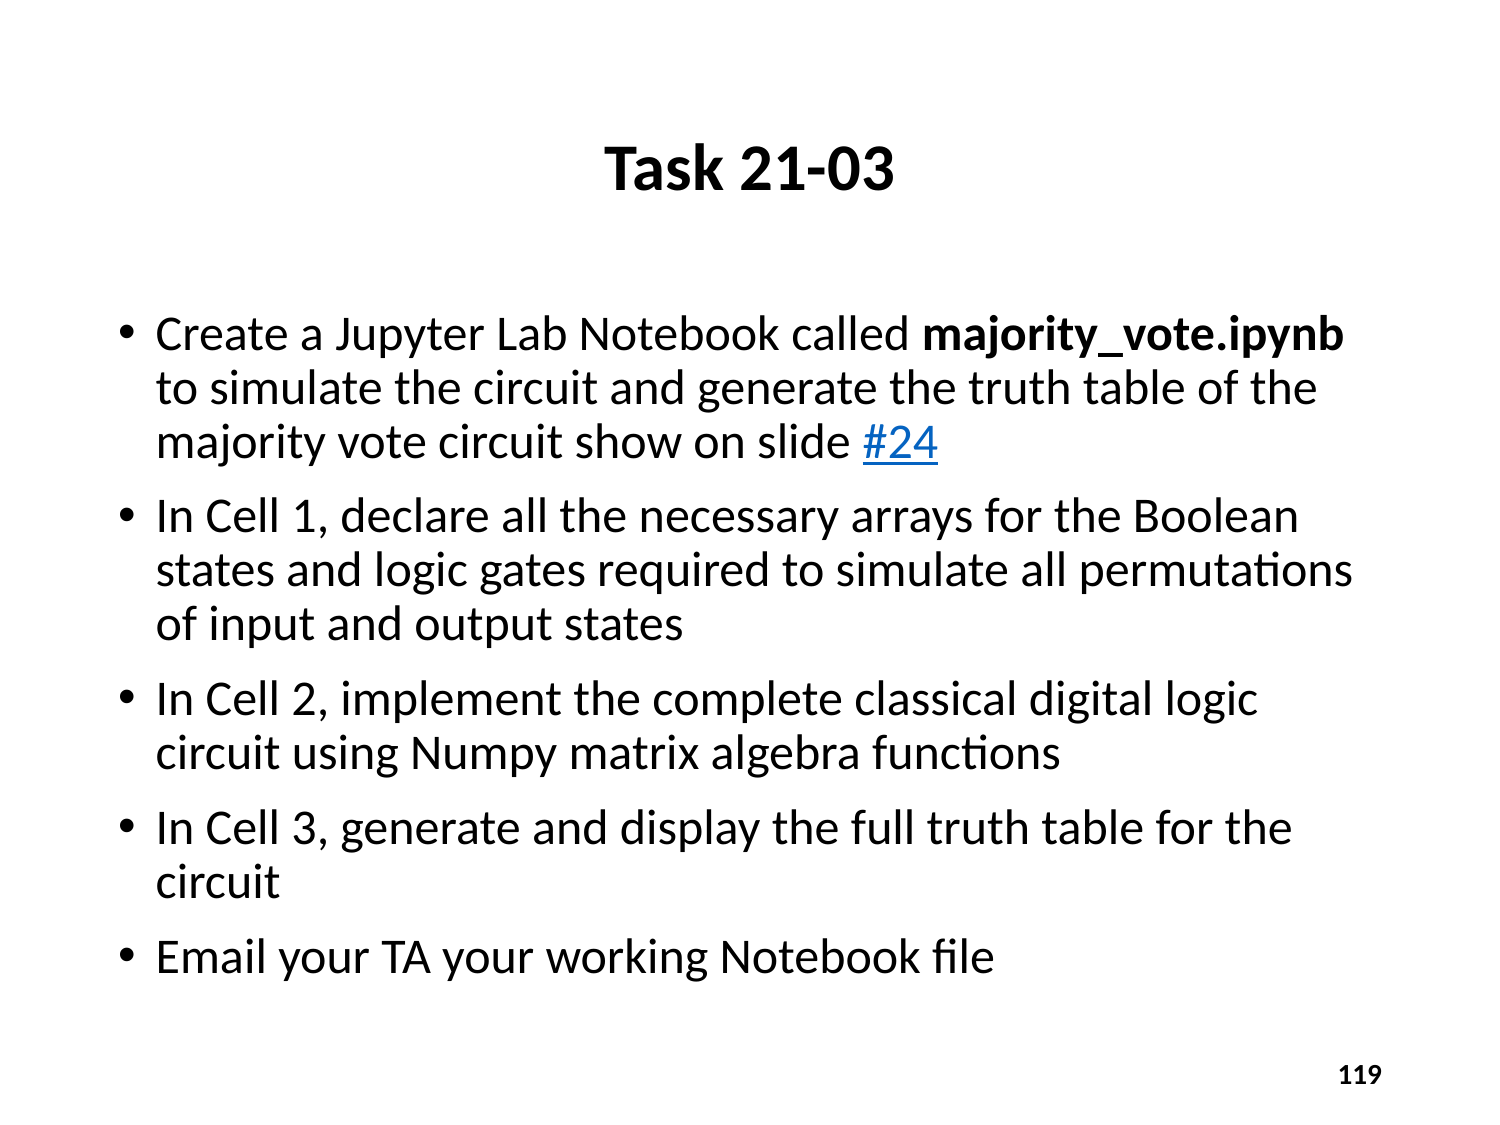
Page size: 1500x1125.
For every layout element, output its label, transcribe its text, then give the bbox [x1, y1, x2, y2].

list Create a Jupyter Lab Notebook called majority_vote.ipynb to simulate the circuit and generate the truth table of the majority vote circuit show on slide #24 In Cell 1, declare all the necessary arrays for the Boolean states and logic gates required to simulate all permutations of input and output states In Cell 2, implement the complete classical digital logic circuit using Numpy matrix algebra functions In Cell 3, generate and display the full truth table for the circuit Email your TA your working Notebook file [103, 299, 1397, 1014]
slide_number 119 [1059, 1042, 1397, 1103]
title Task 21-03 [103, 59, 1397, 278]
